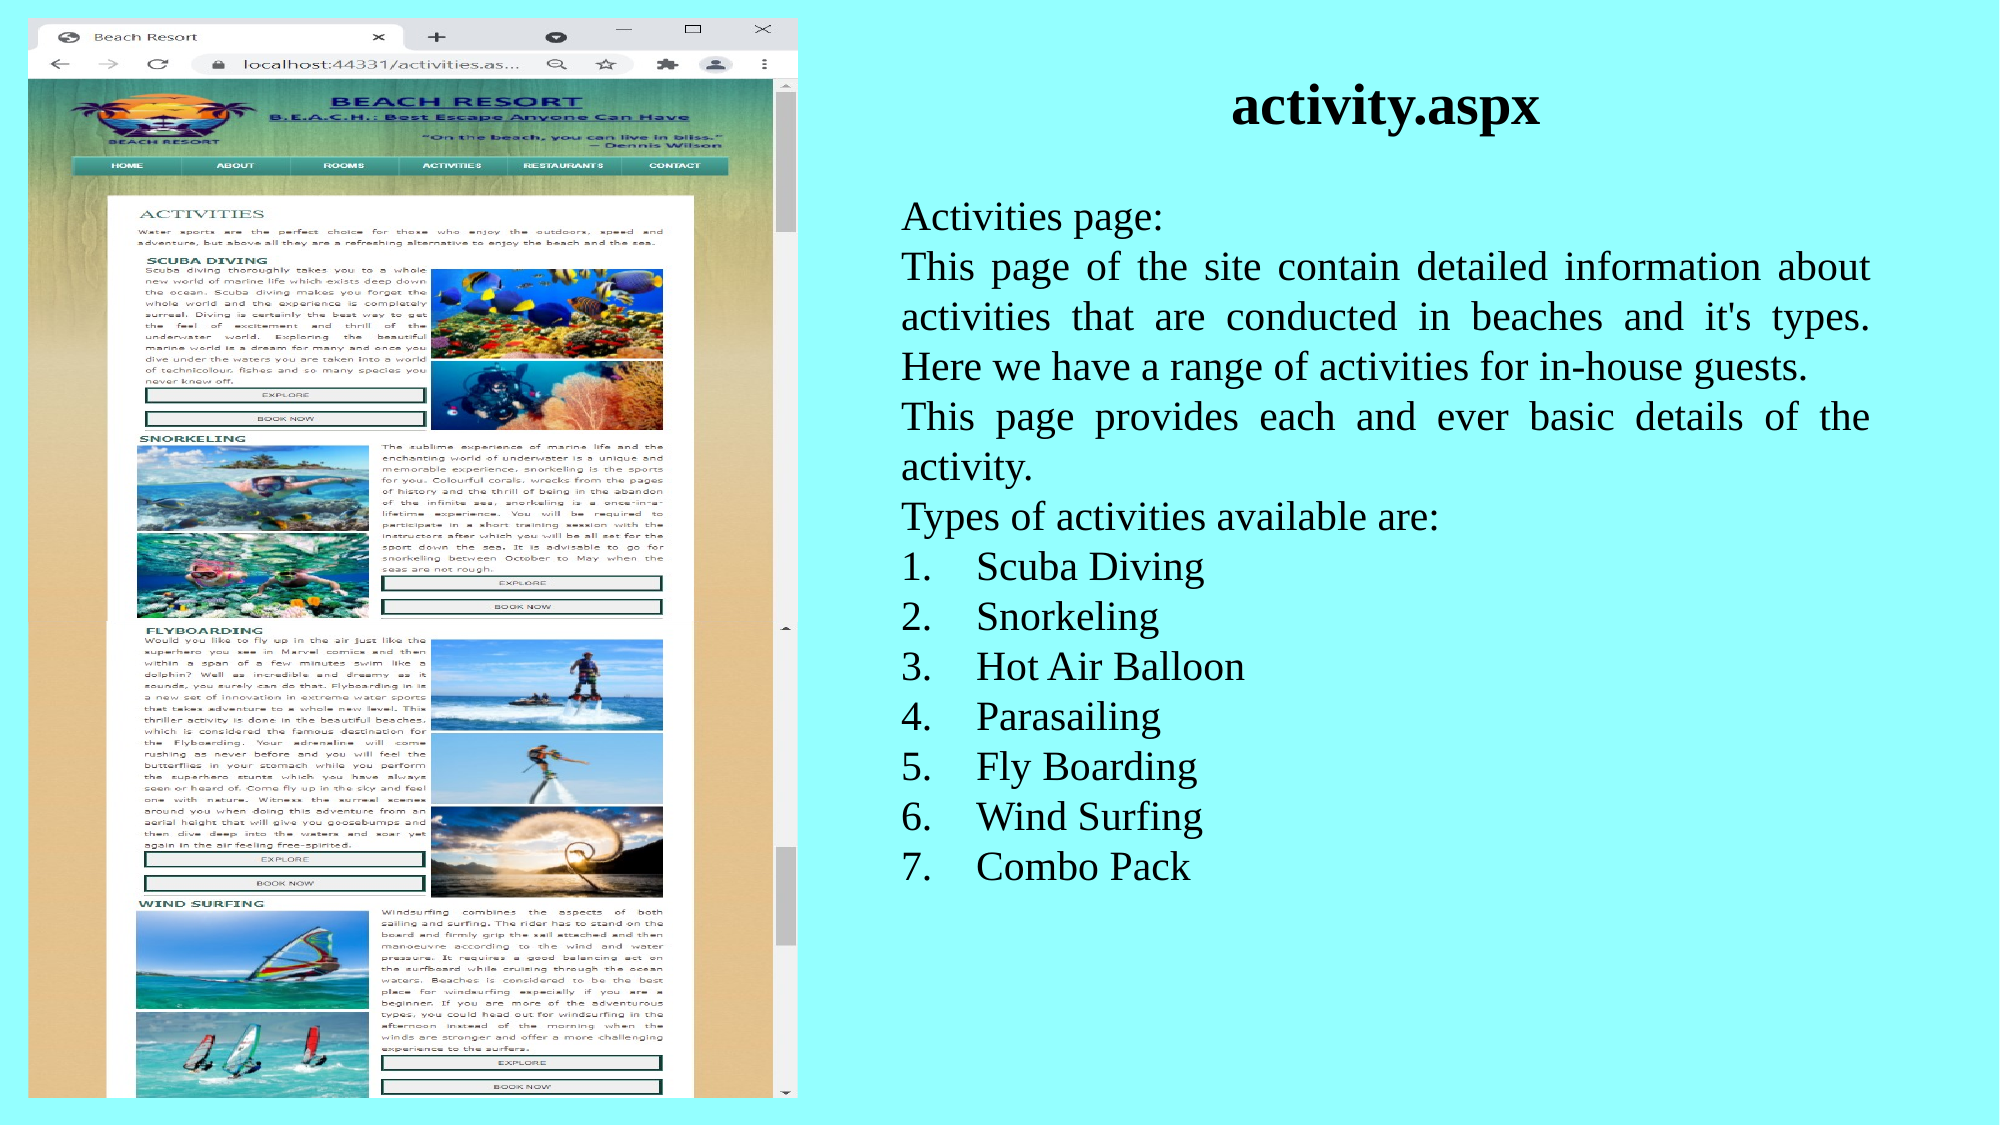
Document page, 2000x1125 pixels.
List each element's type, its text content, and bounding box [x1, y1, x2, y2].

text_box activity.aspx [886, 59, 1887, 144]
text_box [28, 18, 798, 1098]
text_box Activities page: This page of the site contain detailed information about activities that are conducted in beaches and it's types. Here we have a range of activities for in-house guests. This page provides each and ever basic details of the activity. Types of activities available are: Scuba Diving Snorkeling Hot Air Balloon Parasailing Fly Boarding Wind Surfing Combo Pack [886, 181, 1887, 937]
